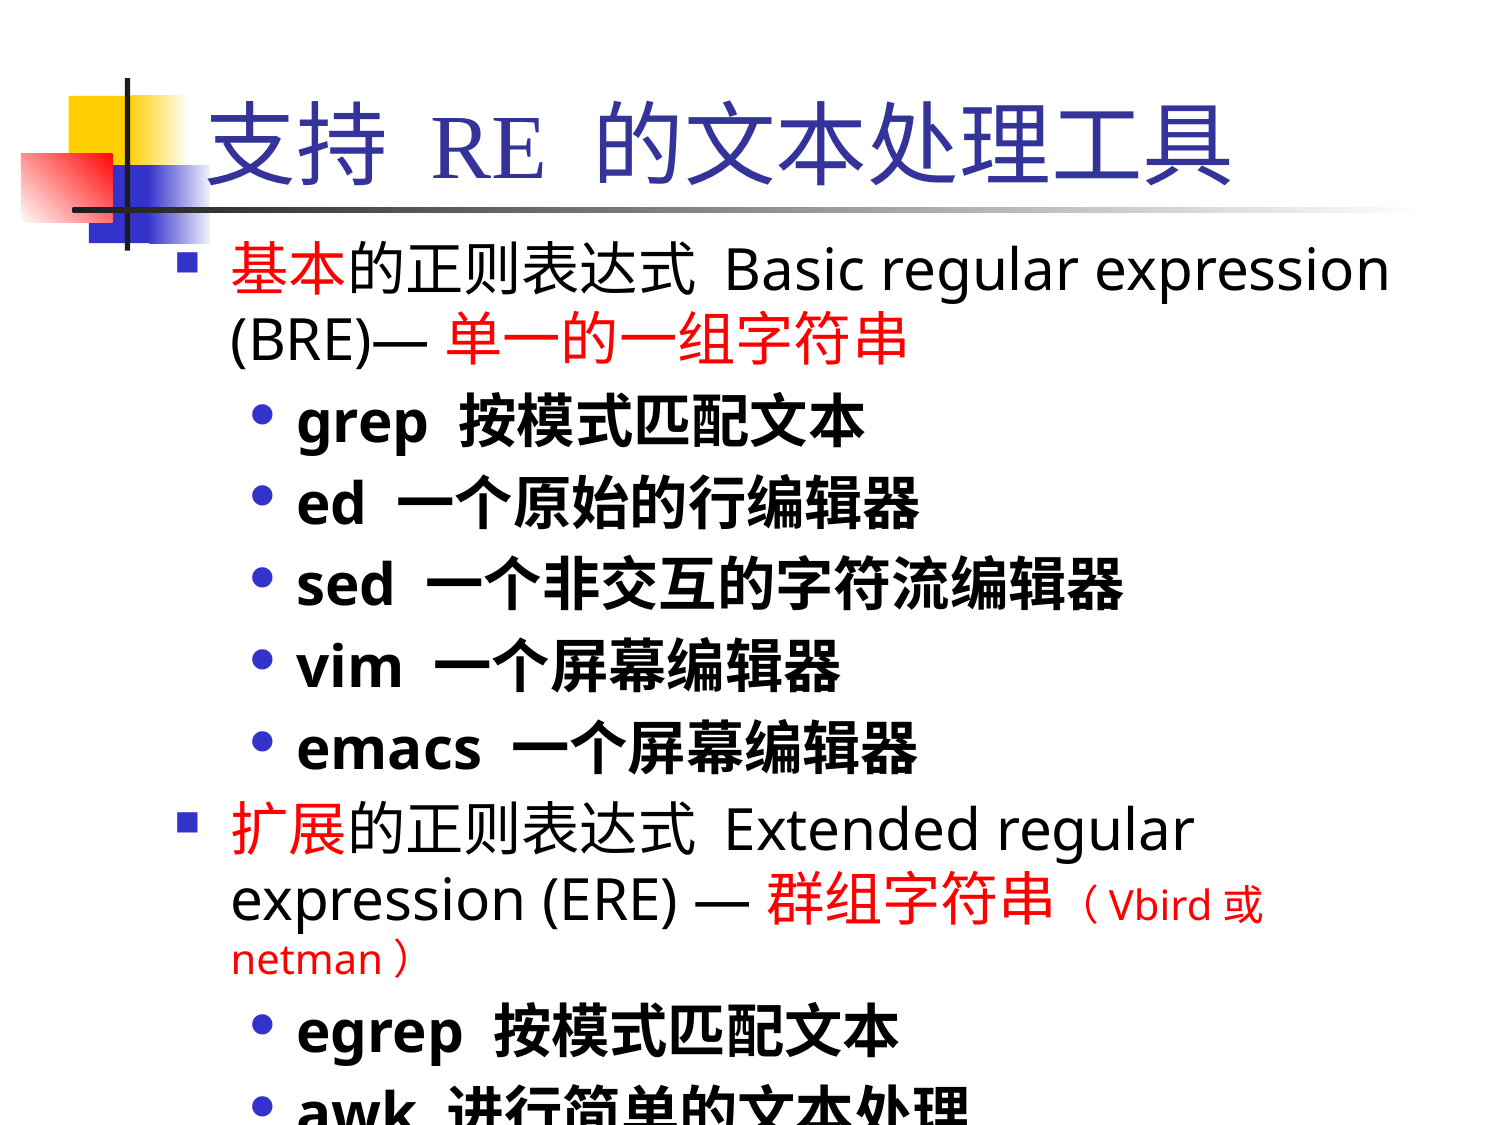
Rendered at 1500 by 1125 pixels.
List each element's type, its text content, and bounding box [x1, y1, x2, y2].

title 支持 RE 的文本处理工具 [189, 31, 1468, 205]
list 基本的正则表达式 Basic regular expression (BRE)—单一的一组字符串 grep 按模式匹配文本 ed 一个原始的行编辑器 sed 一个非交互的字符流编辑器 vim 一个屏幕编辑器 emacs 一个屏幕编辑器 扩展的正则表达式 Extended regular expression (ERE) —群组字符串（Vbird或netman） egrep 按模式匹配文本 awk 进行简单的文本处理 [159, 224, 1435, 1125]
